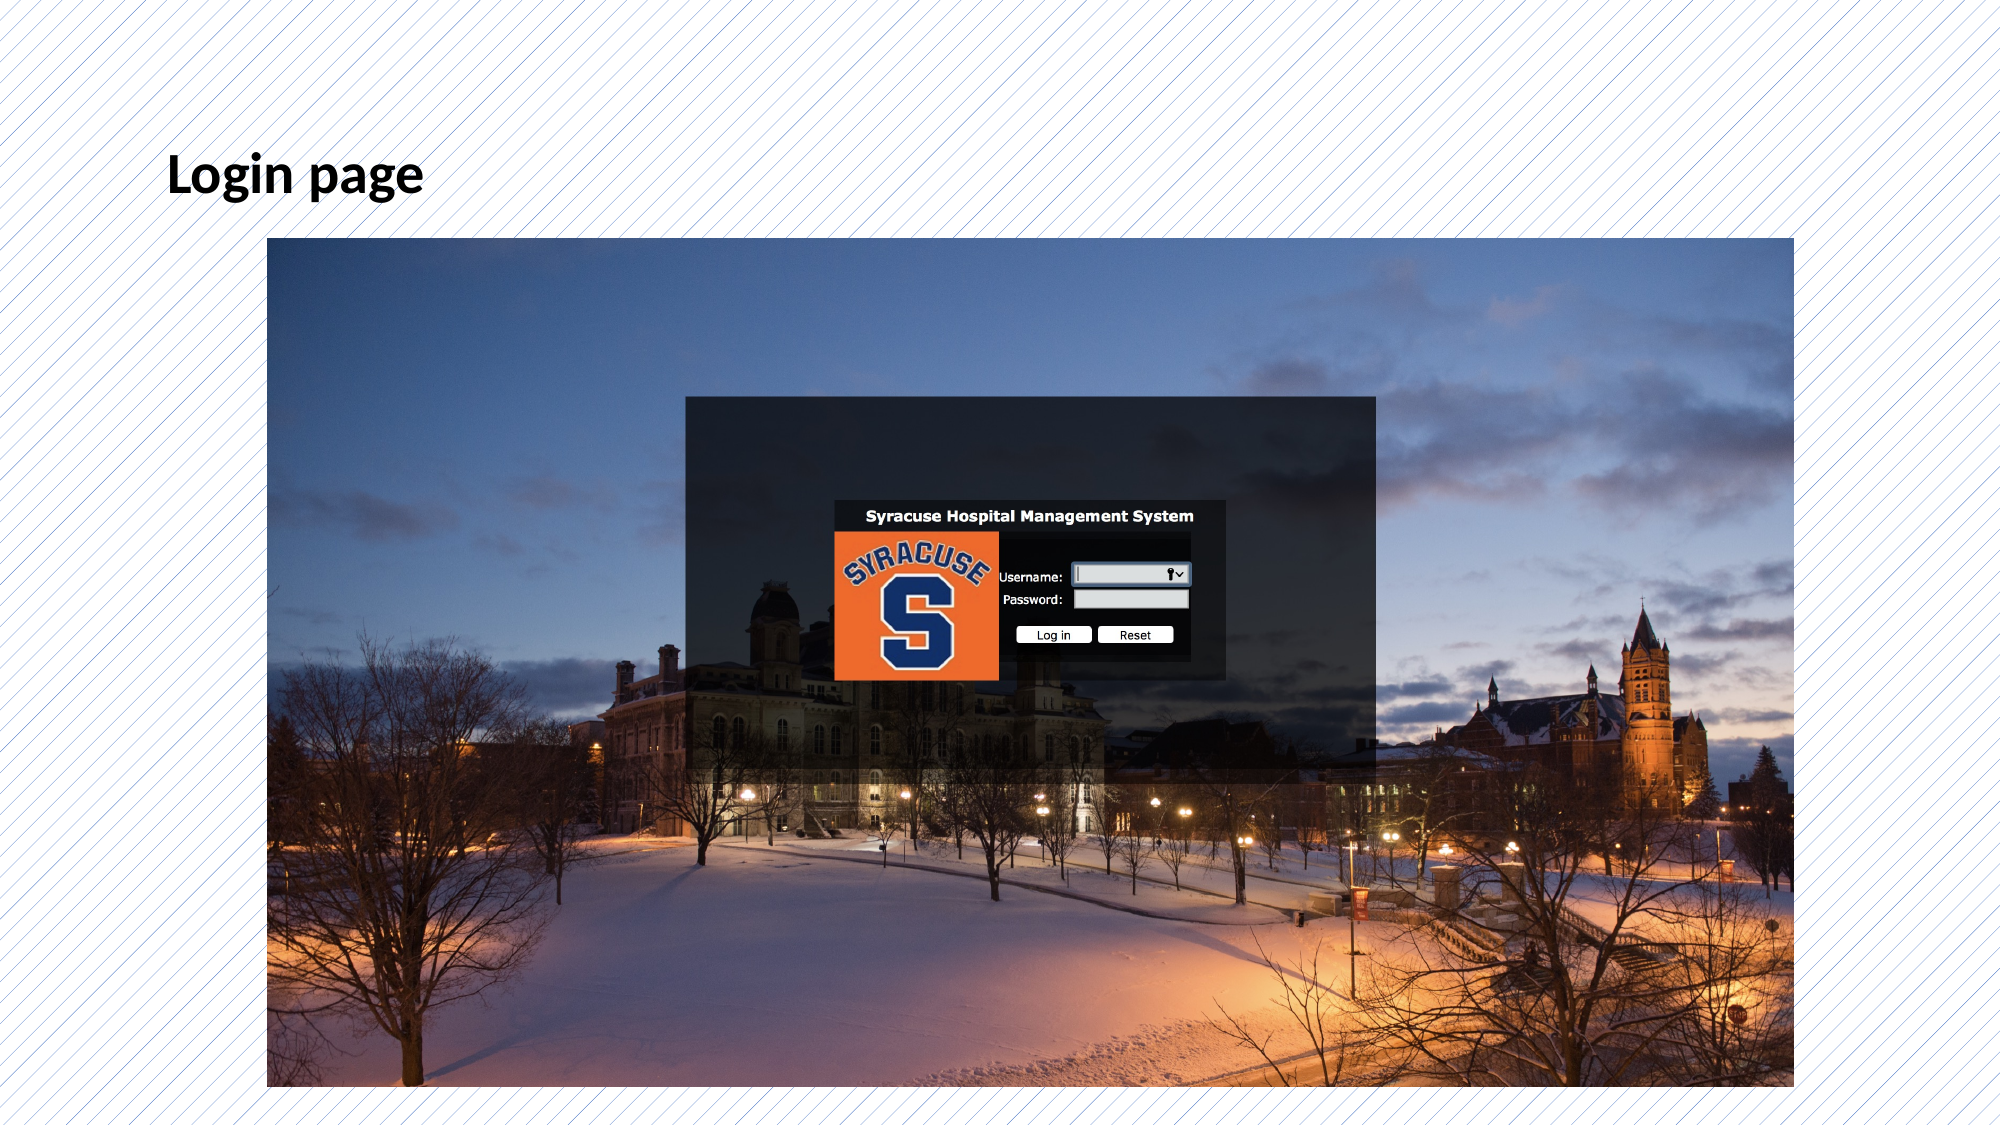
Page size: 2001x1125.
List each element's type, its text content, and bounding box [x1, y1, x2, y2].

picture [267, 238, 1794, 1087]
text_box Login page [152, 127, 440, 213]
